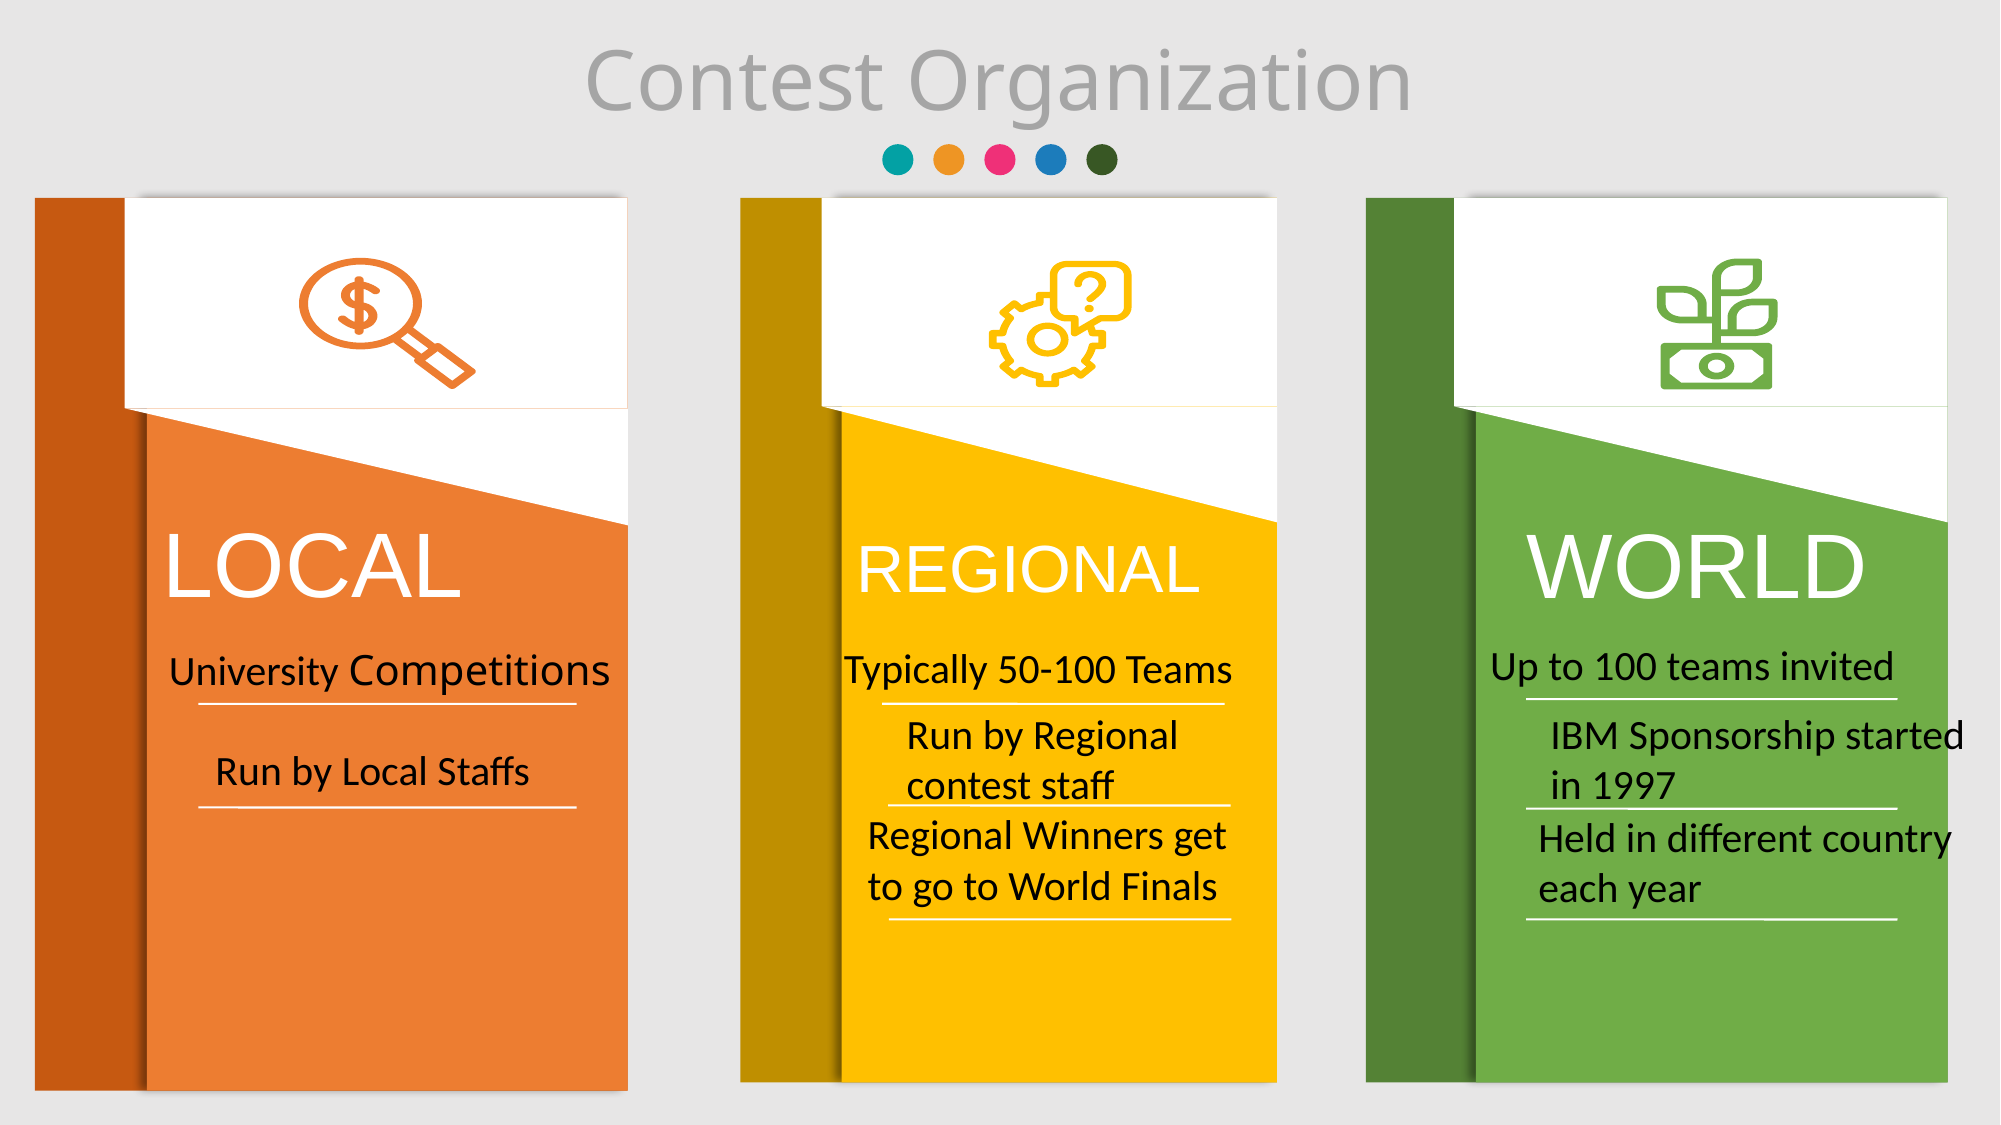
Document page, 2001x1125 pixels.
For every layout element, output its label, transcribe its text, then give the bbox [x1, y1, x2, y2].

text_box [740, 197, 1311, 1083]
text_box Contest Organization [402, 19, 1597, 136]
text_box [881, 143, 1118, 176]
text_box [1365, 197, 2000, 1083]
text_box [34, 197, 629, 1091]
